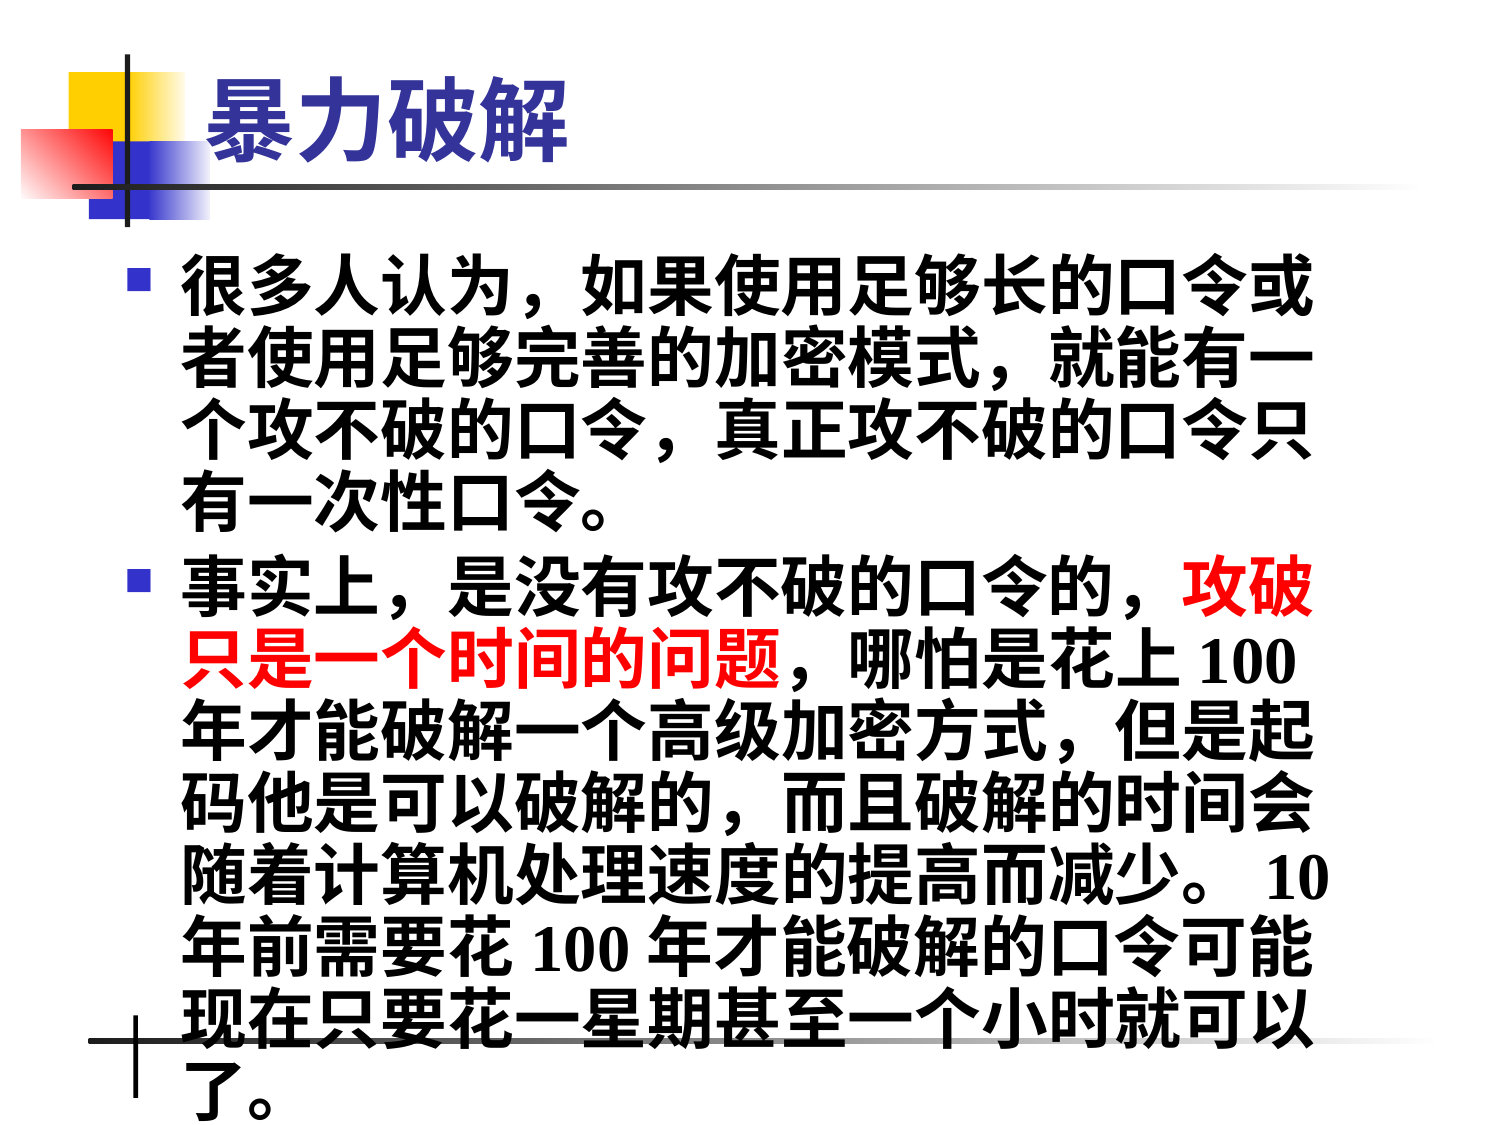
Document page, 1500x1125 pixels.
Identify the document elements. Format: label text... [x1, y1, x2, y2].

list 很多人认为，如果使用足够长的口令或者使用足够完善的加密模式，就能有一个攻不破的口令，真正攻不破的口令只有一次性口令。 事实上，是没有攻不破的口令的，攻破只是一个时间的问题，哪怕是花上100年才能破解一个高级加密方式，但是起码他是可以破解的，而且破解的时间会随着计算机处理速度的提高而减少。10年前需要花100年才能破解的口令可能现在只要花一星期甚至一个小时就可以了。 [108, 245, 1374, 989]
title 暴力破解 [188, 23, 1468, 181]
